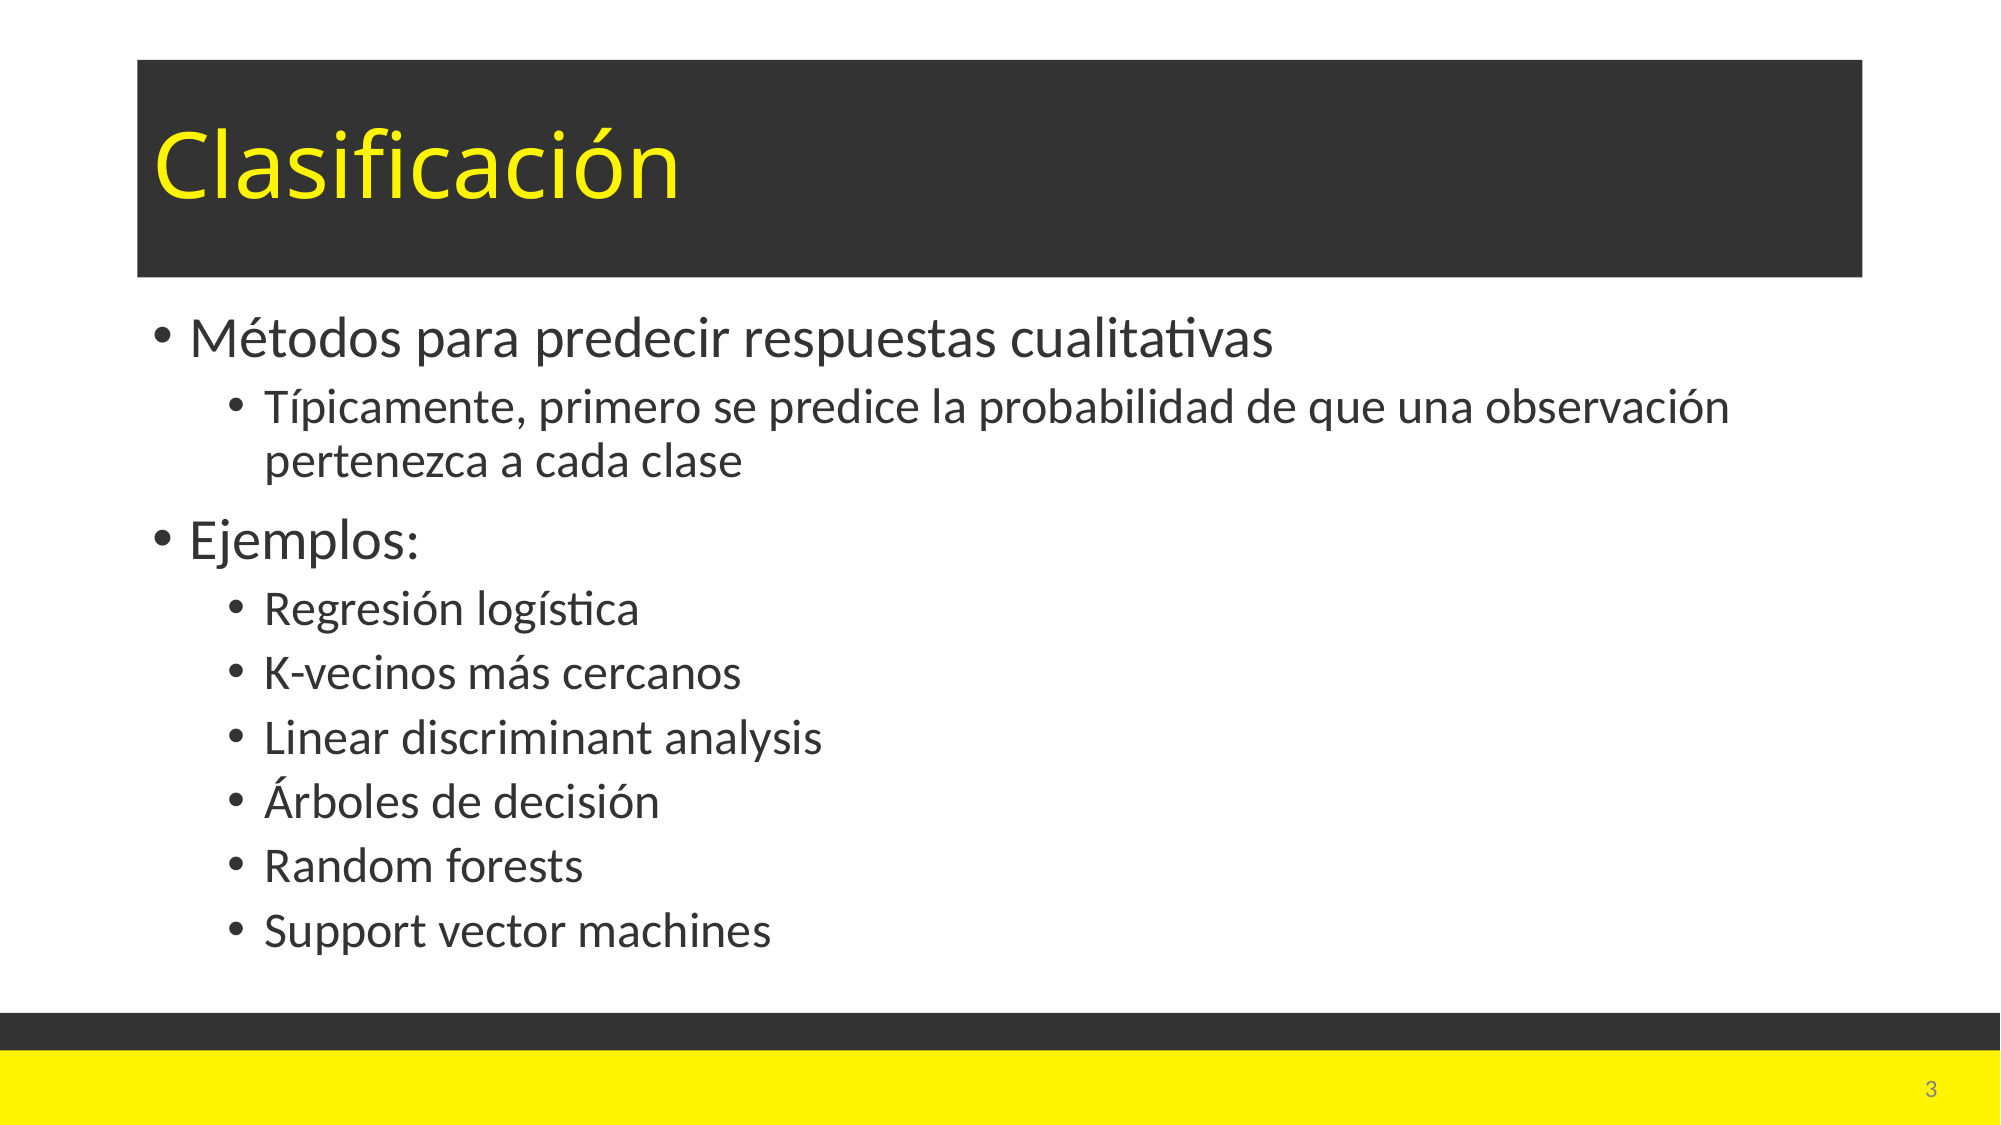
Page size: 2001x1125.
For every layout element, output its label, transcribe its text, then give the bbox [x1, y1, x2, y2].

list Métodos para predecir respuestas cualitativas Típicamente, primero se predice la probabilidad de que una observación pertenezca a cada clase Ejemplos: Regresión logística K-vecinos más cercanos Linear discriminant analysis Árboles de decisión Random forests Support vector machines [137, 299, 1863, 1014]
title Clasificación [137, 59, 1863, 278]
